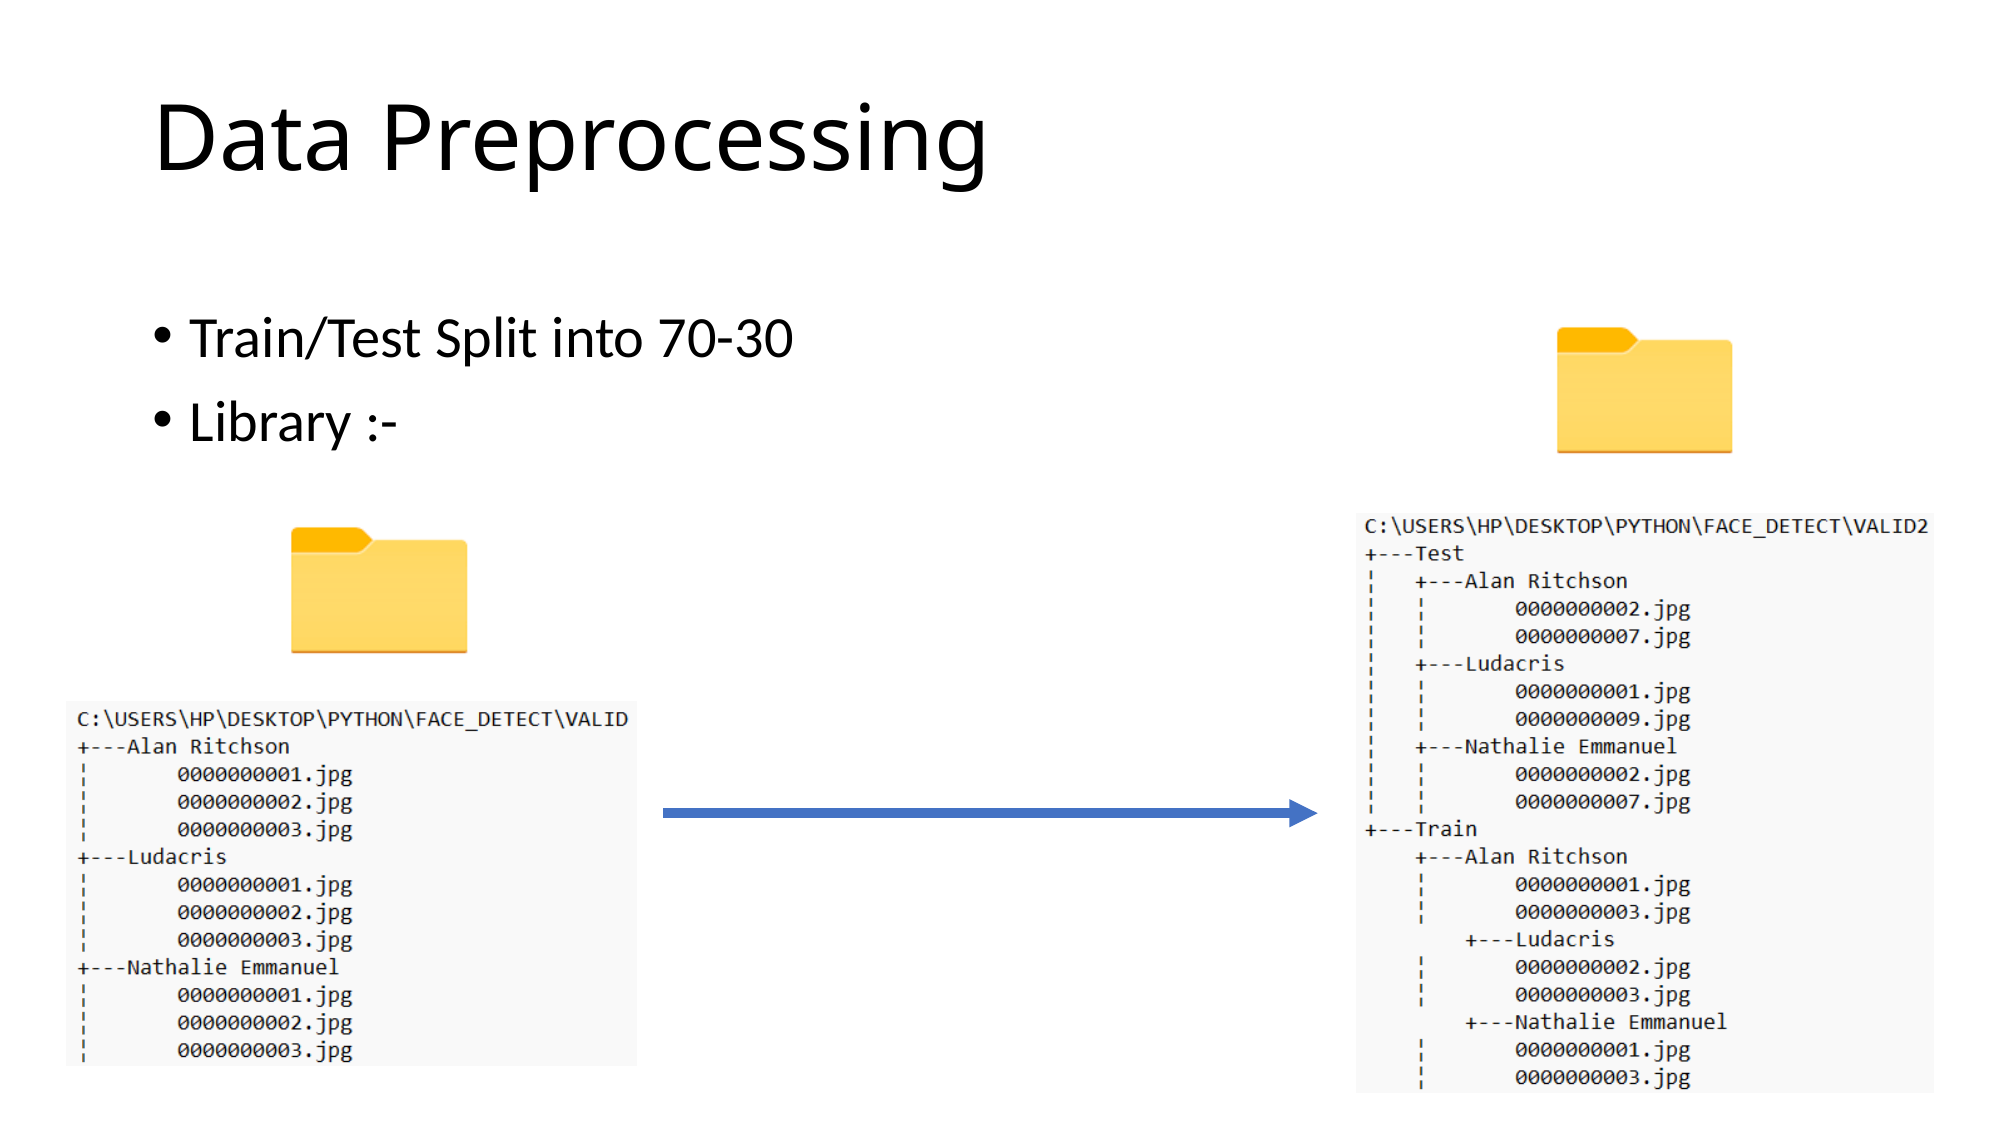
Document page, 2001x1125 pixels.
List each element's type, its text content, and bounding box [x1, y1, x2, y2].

picture [66, 701, 637, 1066]
title Data Preprocessing [137, 59, 1863, 221]
picture [1544, 290, 1745, 491]
list Train/Test Split into 70-30 Library :- [137, 299, 1863, 1014]
picture [279, 490, 480, 691]
picture [1356, 513, 1934, 1093]
